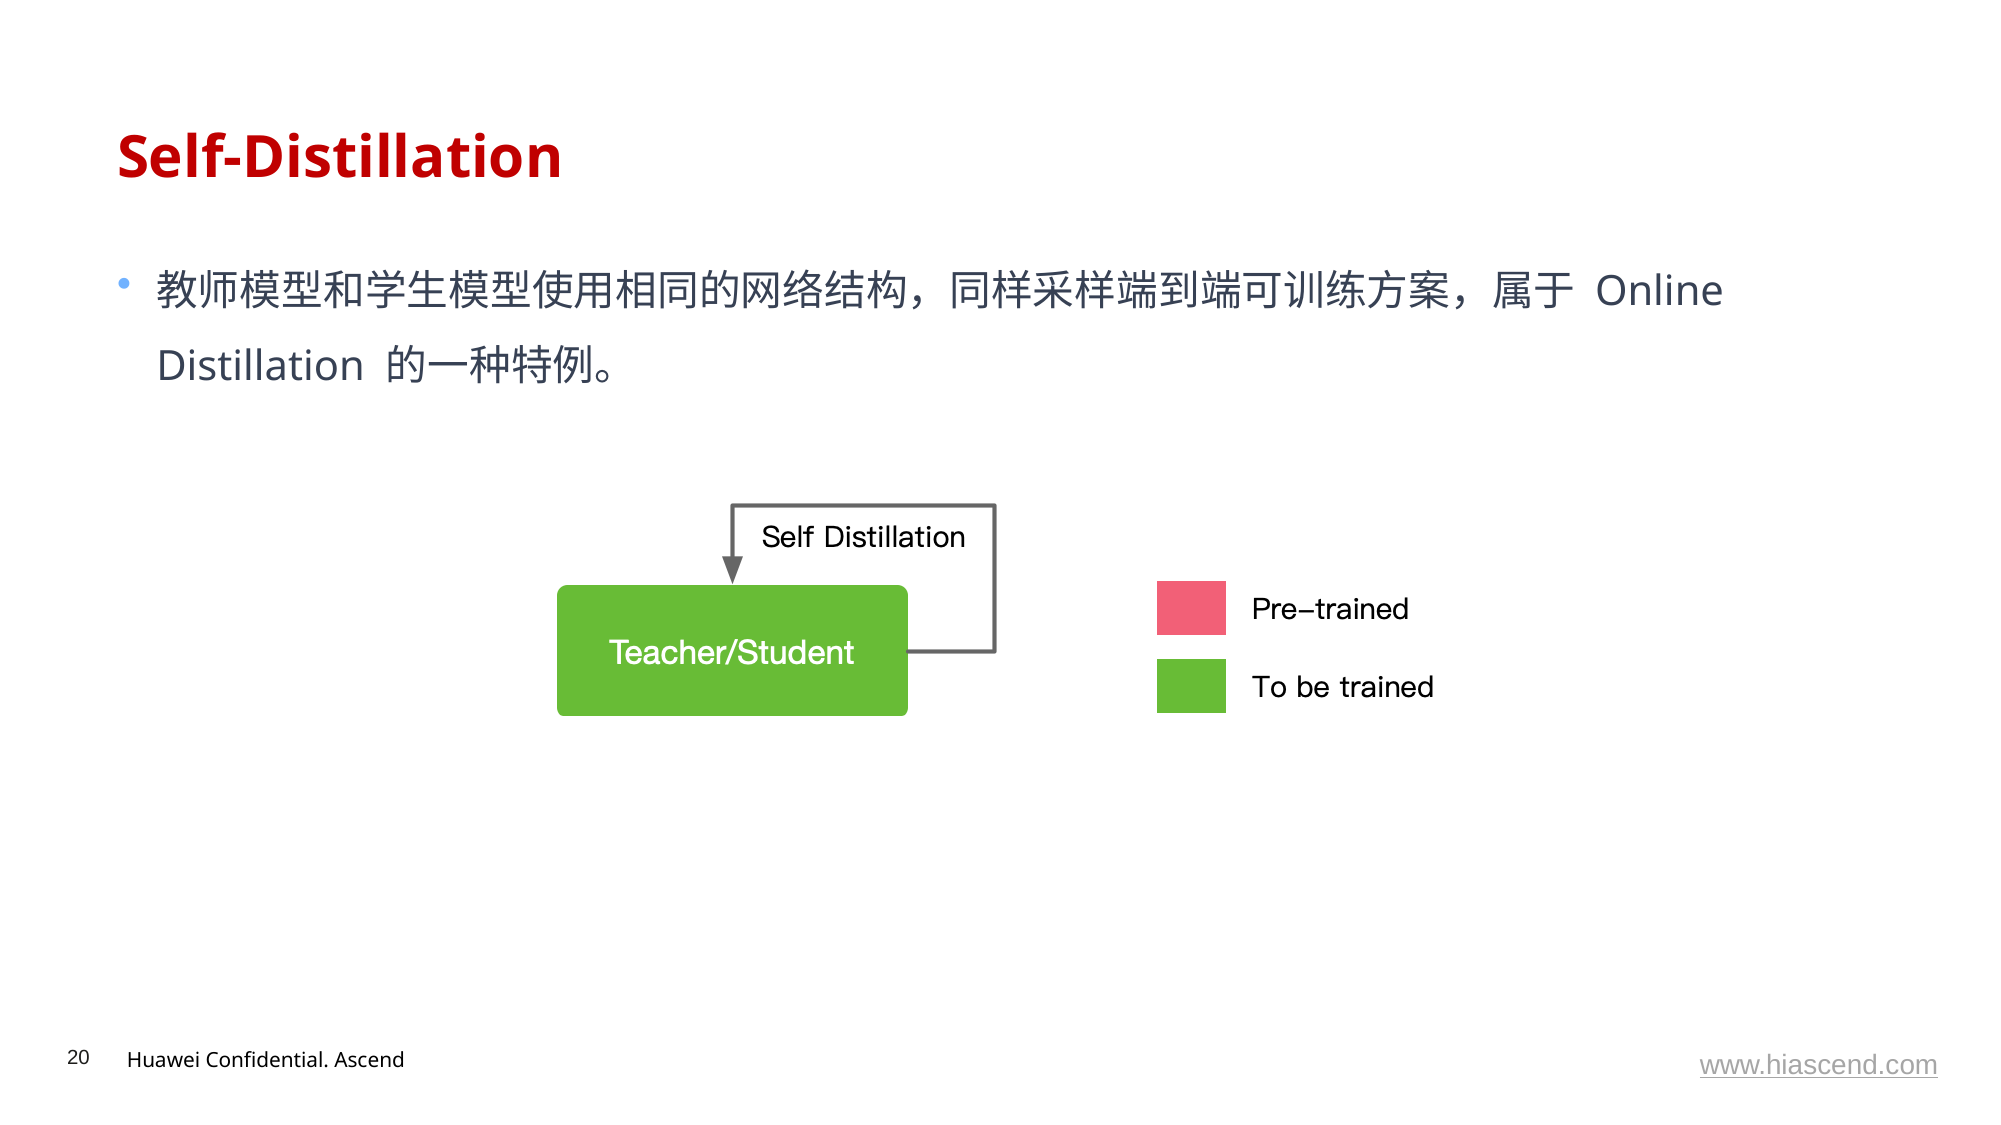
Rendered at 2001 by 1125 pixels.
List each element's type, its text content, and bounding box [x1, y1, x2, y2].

list 教师模型和学生模型使用相同的网络结构，同样采样端到端可训练方案，属于 Online Distillation 的一种特例。 [102, 231, 1901, 988]
picture [556, 503, 1445, 717]
title Self-Distillation [102, 111, 1901, 209]
